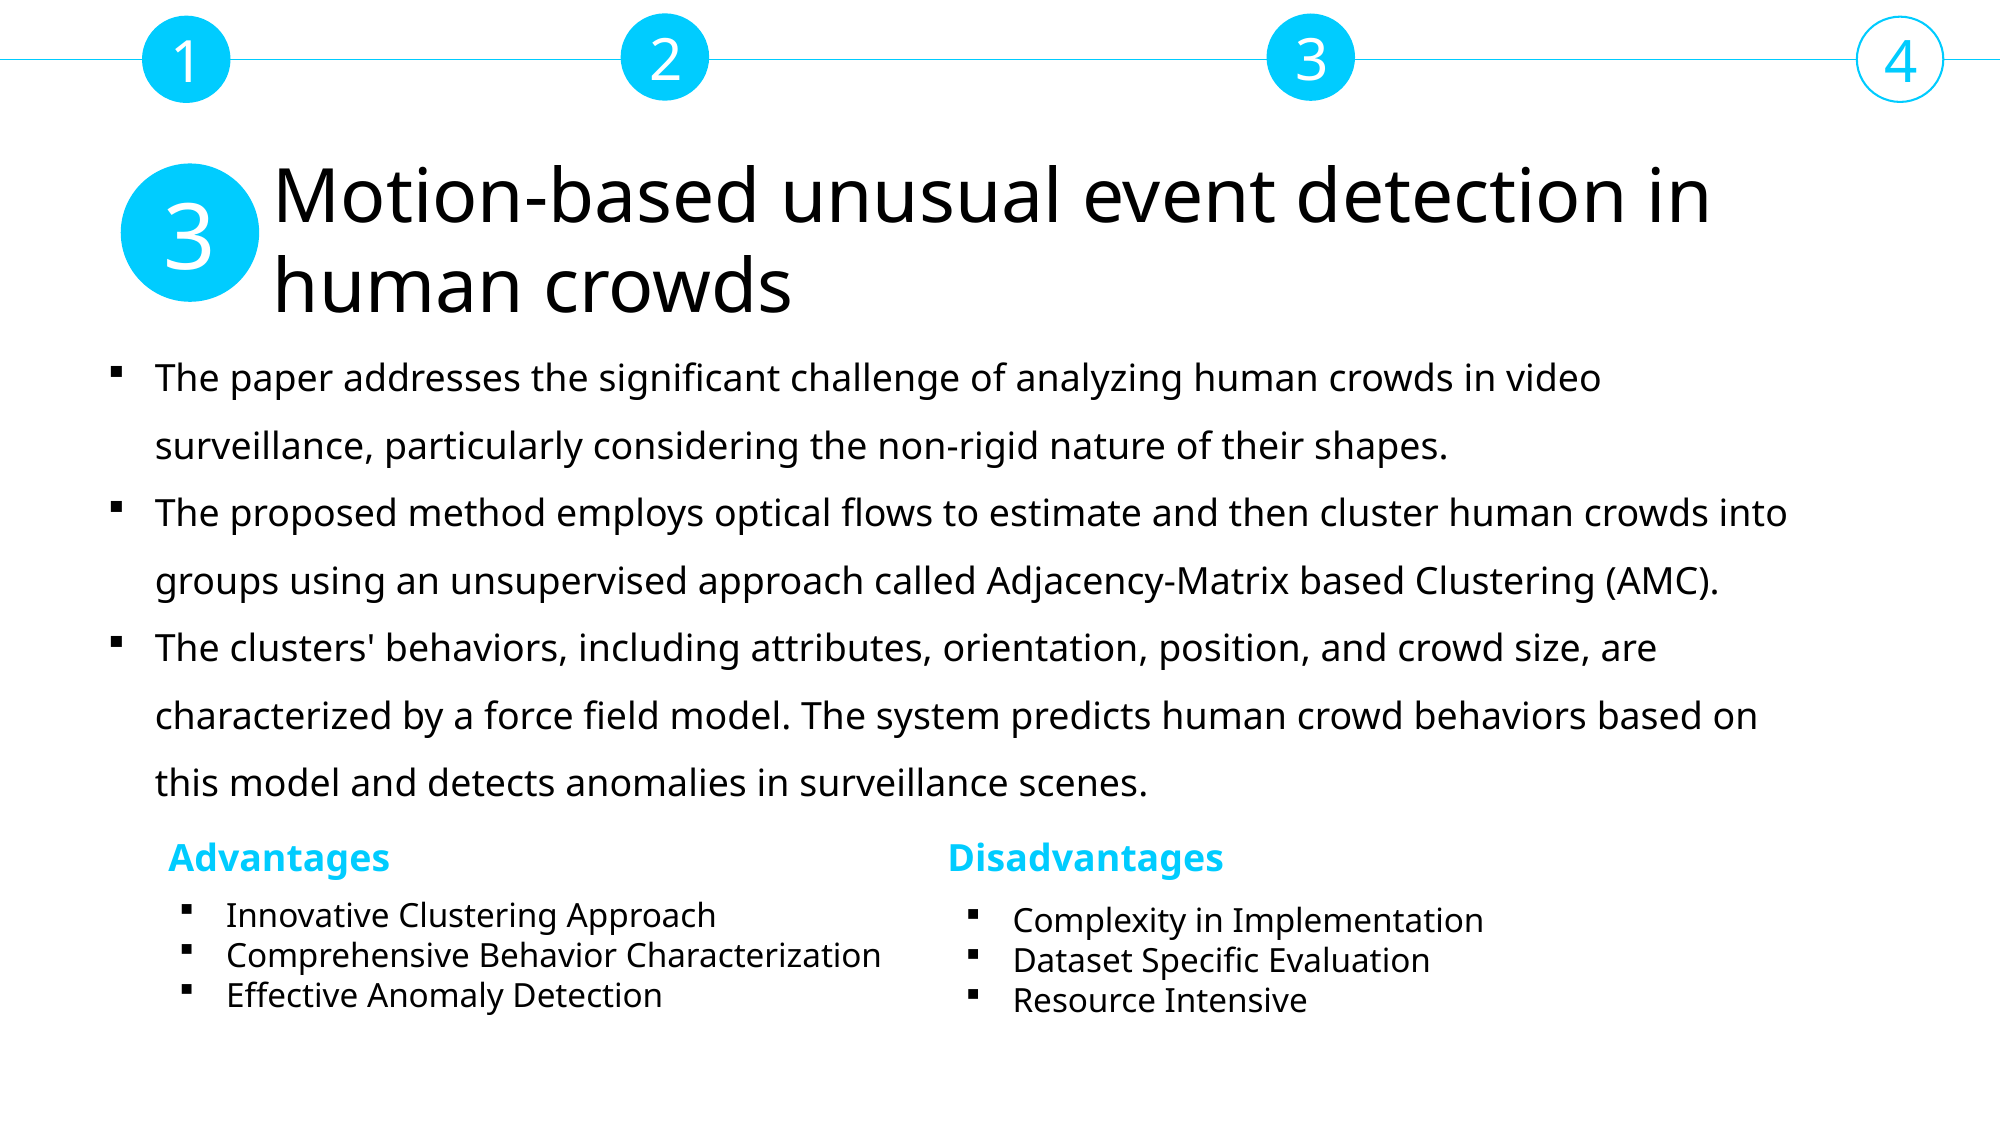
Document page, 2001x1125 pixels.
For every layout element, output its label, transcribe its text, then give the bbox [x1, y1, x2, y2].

text_box 3 [1266, 13, 1356, 59]
text_box 3 [120, 163, 260, 302]
text_box Advantages [153, 826, 406, 886]
text_box 4 [1855, 15, 1945, 59]
text_box 3 [1266, 60, 1355, 101]
text_box Complexity in Implementation Dataset Specific Evaluation Resource Intensive [950, 891, 1500, 1027]
text_box 4 [1855, 60, 1945, 103]
text_box Innovative Clustering Approach Comprehensive Behavior Characterization Effective Anomaly Detection [164, 886, 898, 1022]
text_box 2 [620, 13, 710, 59]
text_box Motion-based unusual event detection in human crowds [258, 139, 1823, 324]
text_box The paper addresses the significant challenge of analyzing human crowds in video surveillance, particularly considering the non-rigid nature of their shapes. The proposed method employs optical flows to estimate and then cluster human crowds into groups using an unsupervised approach called Adjacency-Matrix based Clustering (AMC). The clusters' behaviors, including attributes, orientation, position, and crowd size, are characterized by a force field model. The system predicts human crowd behaviors based on this model and detects anomalies in surveillance scenes. [93, 324, 1823, 812]
text_box Disadvantages [932, 826, 1240, 886]
text_box 1 [142, 60, 231, 103]
text_box 1 [142, 15, 231, 59]
text_box 2 [620, 60, 709, 101]
